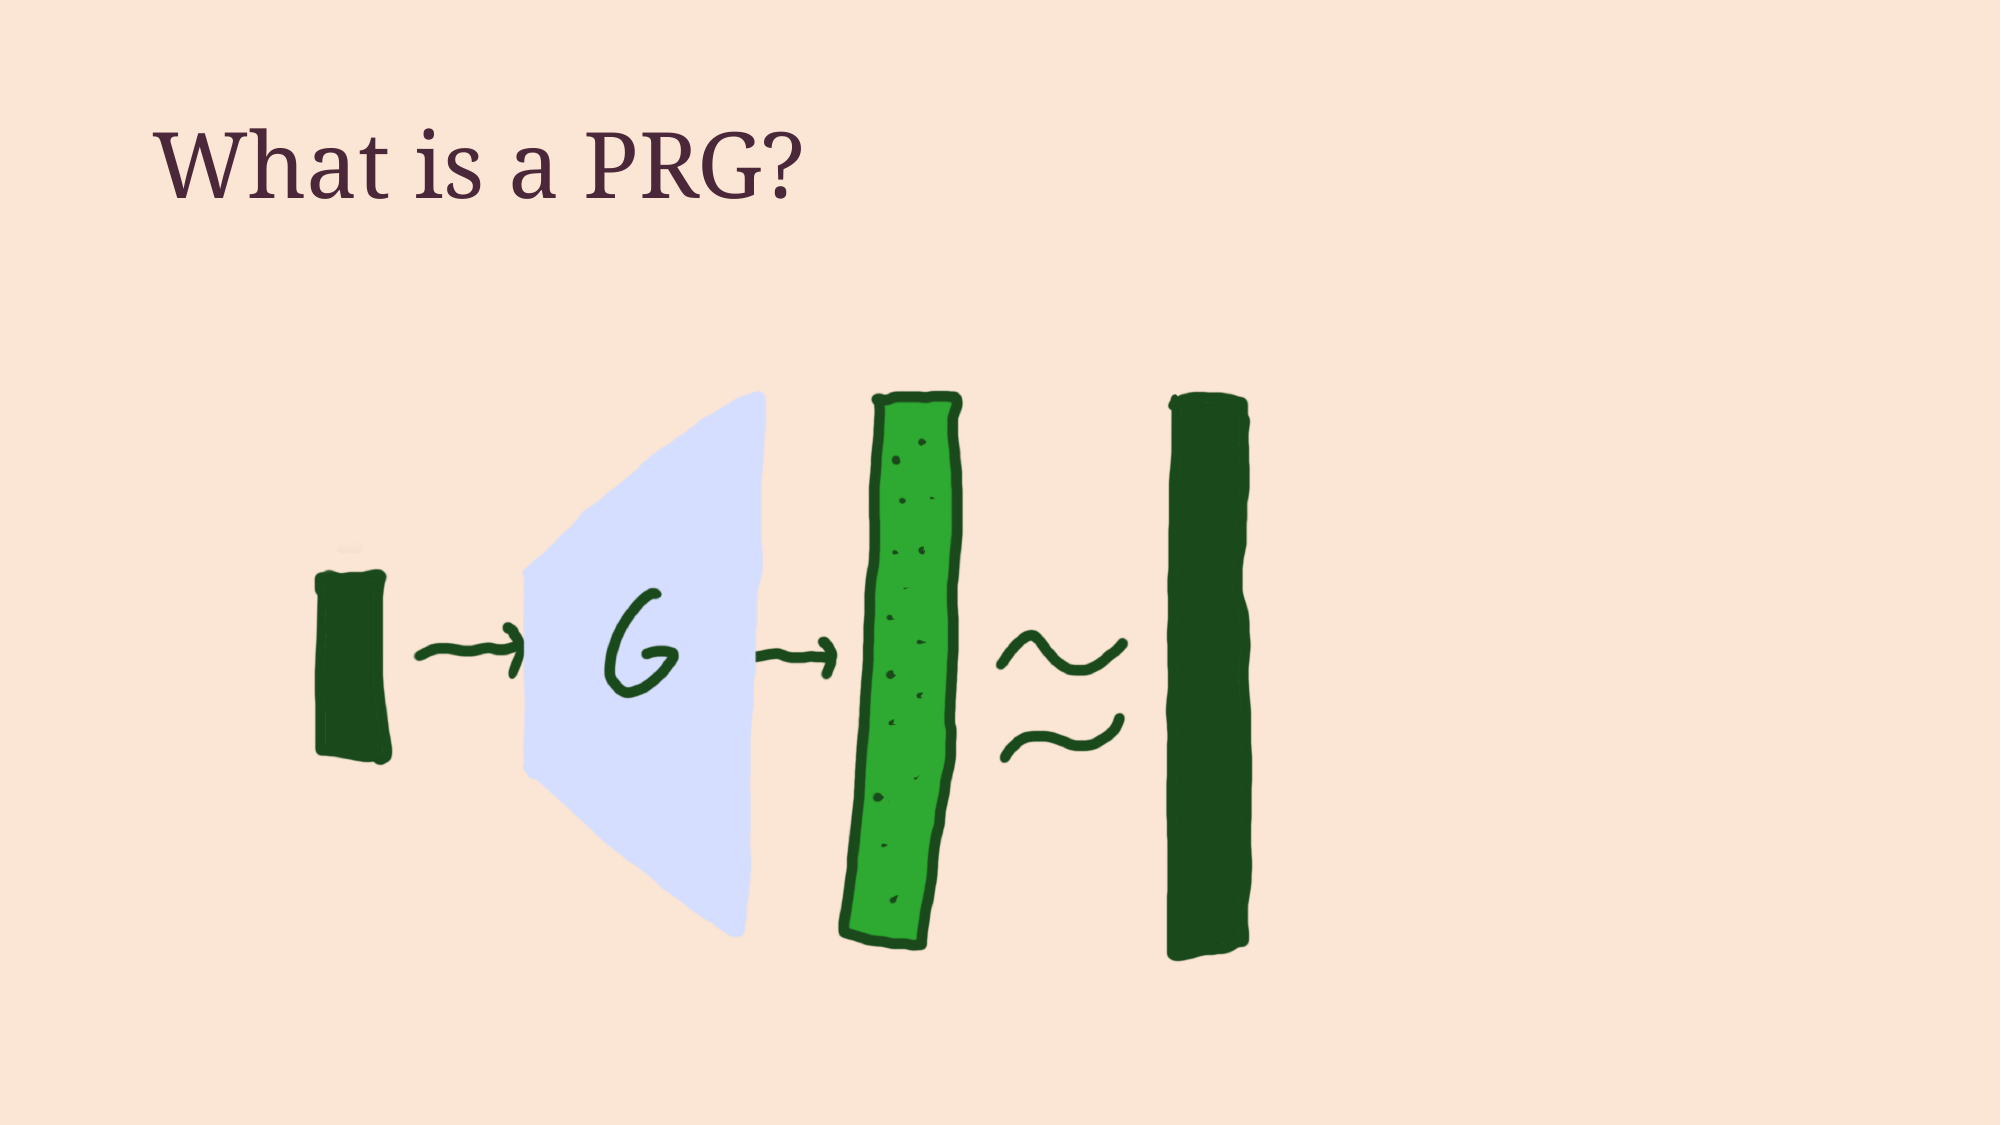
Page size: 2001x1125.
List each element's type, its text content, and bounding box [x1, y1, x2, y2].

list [81, 216, 1525, 1125]
title What is a PRG? [137, 59, 1863, 278]
